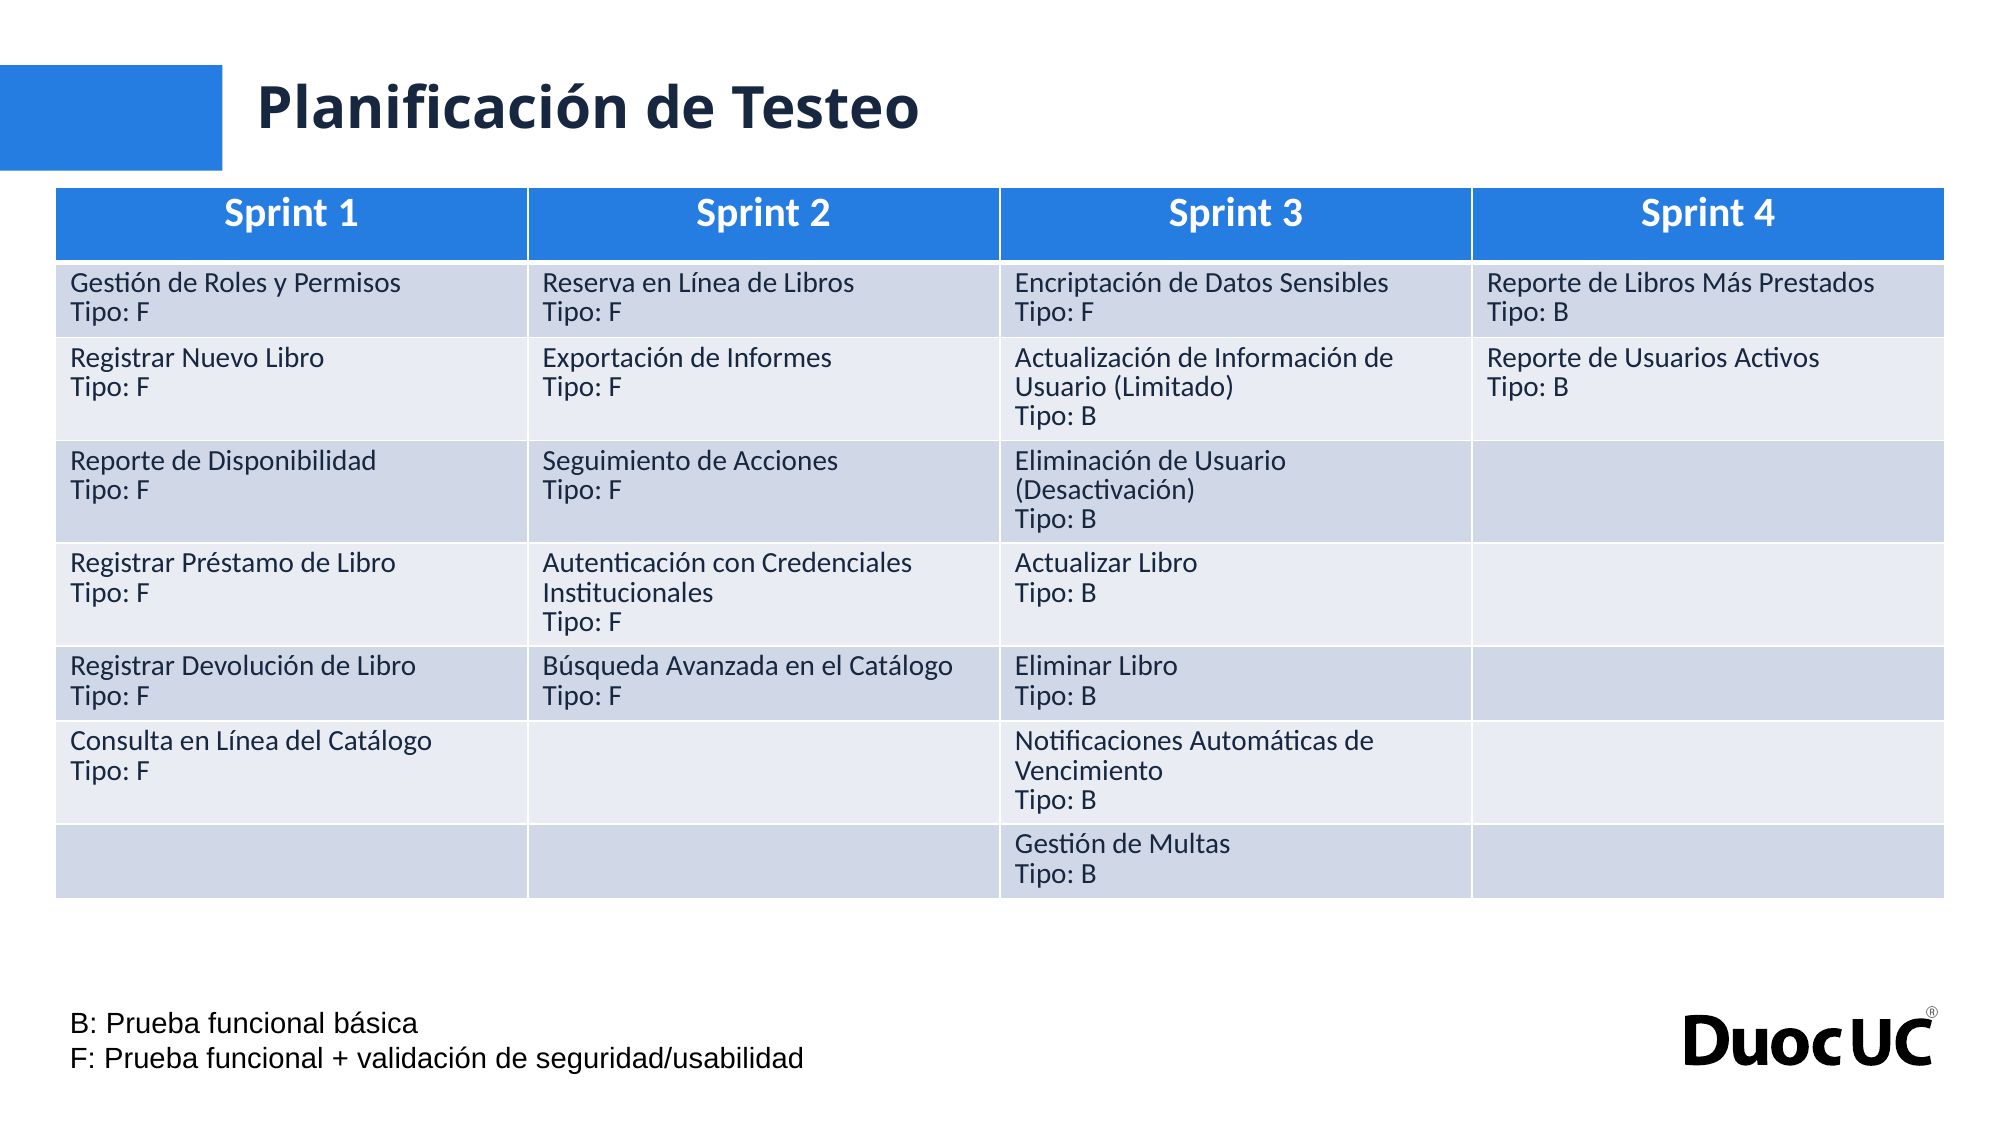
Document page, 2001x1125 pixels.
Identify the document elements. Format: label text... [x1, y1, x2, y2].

table_cell Consulta en Línea del Catálogo Tipo: F [56, 722, 527, 823]
table_header Sprint 3 [1001, 188, 1471, 260]
table_cell Exportación de Informes Tipo: F [529, 338, 999, 440]
table_cell [1473, 544, 1944, 645]
table_cell Gestión de Roles y Permisos Tipo: F [56, 265, 527, 337]
table_cell [529, 722, 999, 823]
table_cell [1473, 825, 1944, 898]
table_cell Reporte de Usuarios Activos Tipo: B [1473, 338, 1944, 440]
table_cell Eliminar Libro Tipo: B [1001, 647, 1471, 720]
table_cell Registrar Nuevo Libro Tipo: F [56, 338, 527, 440]
table_cell Actualizar Libro Tipo: B [1001, 544, 1471, 645]
table_cell Autenticación con Credenciales Institucionales Tipo: F [529, 544, 999, 645]
table_cell Reporte de Libros Más Prestados Tipo: B [1473, 265, 1944, 337]
table_cell [1473, 722, 1944, 823]
table_cell Notificaciones Automáticas de Vencimiento Tipo: B [1001, 722, 1471, 823]
table_cell Gestión de Multas Tipo: B [1001, 825, 1471, 898]
table_cell Eliminación de Usuario (Desactivación) Tipo: B [1001, 441, 1471, 542]
table_cell [1473, 647, 1944, 720]
table_header Sprint 4 [1473, 188, 1944, 260]
table_cell Reserva en Línea de Libros Tipo: F [529, 265, 999, 337]
table_cell [56, 825, 527, 898]
table_cell Registrar Devolución de Libro Tipo: F [56, 647, 527, 720]
picture [1926, 1006, 1938, 1018]
table_header Sprint 1 [56, 188, 527, 260]
table_header Sprint 2 [529, 188, 999, 260]
table_cell Actualización de Información de Usuario (Limitado) Tipo: B [1001, 338, 1471, 440]
table_cell Seguimiento de Acciones Tipo: F [529, 441, 999, 542]
table_cell Encriptación de Datos Sensibles Tipo: F [1001, 265, 1471, 337]
table_cell Reporte de Disponibilidad Tipo: F [56, 441, 527, 542]
table_cell Búsqueda Avanzada en el Catálogo Tipo: F [529, 647, 999, 720]
table_cell [1473, 441, 1944, 542]
text_box B: Prueba funcional básica F: Prueba funcional + validación de seguridad/usabilidad [55, 997, 1211, 1083]
table_cell [529, 825, 999, 898]
table_cell Registrar Préstamo de Libro Tipo: F [56, 544, 527, 645]
title Planificación de Testeo [241, 71, 1932, 145]
